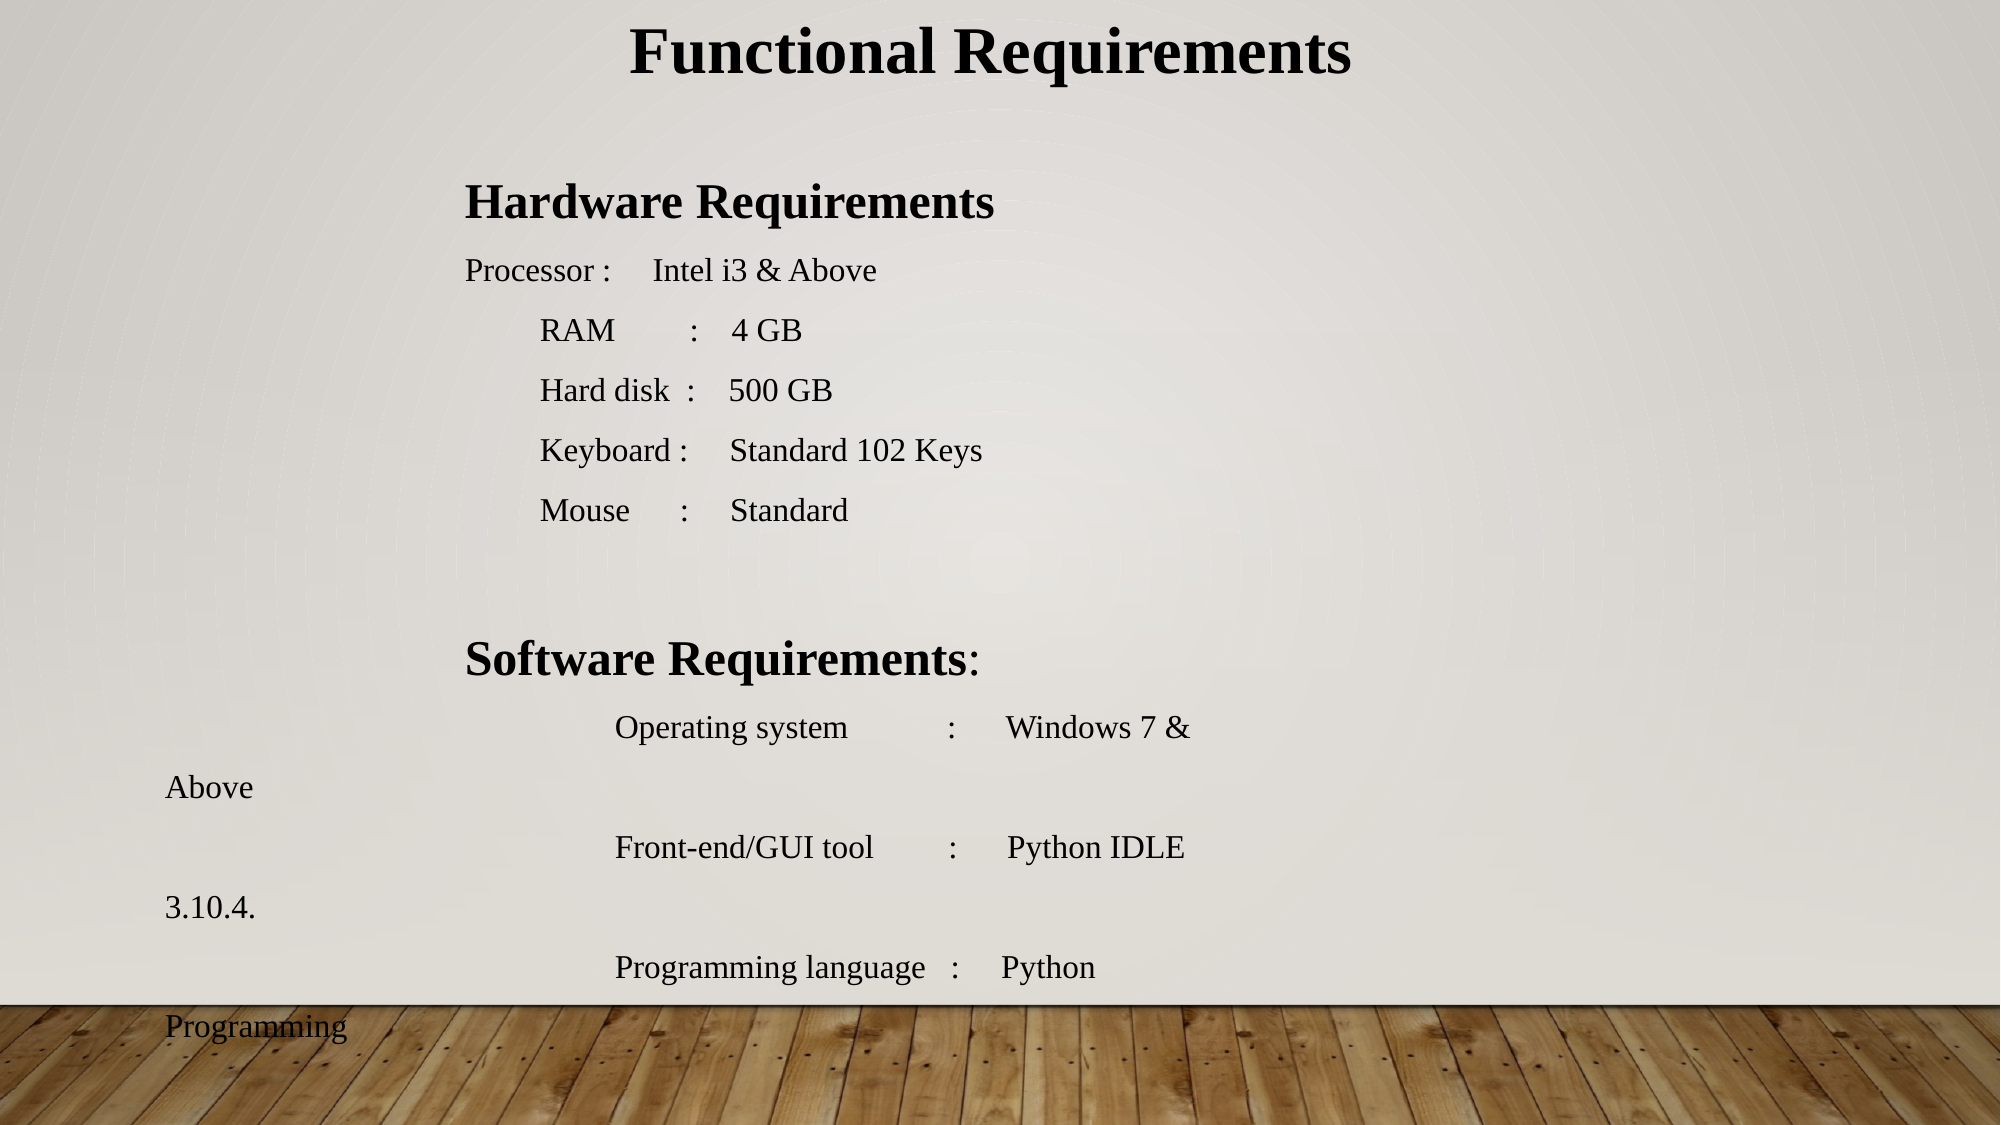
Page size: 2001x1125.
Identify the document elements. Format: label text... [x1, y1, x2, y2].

picture [0, 1005, 2000, 1125]
text_box Functional Requirements [0, 0, 2000, 95]
text_box Hardware Requirements Processor : Intel i3 & Above RAM : 4 GB Hard disk : 500 GB Keyboard : Standard 102 Keys Mouse : Standard Software Requirements: Operating system : Windows 7 & Above Front-end/GUI tool : Python IDLE 3.10.4. Programming language : Python Programming [150, 131, 1273, 1112]
